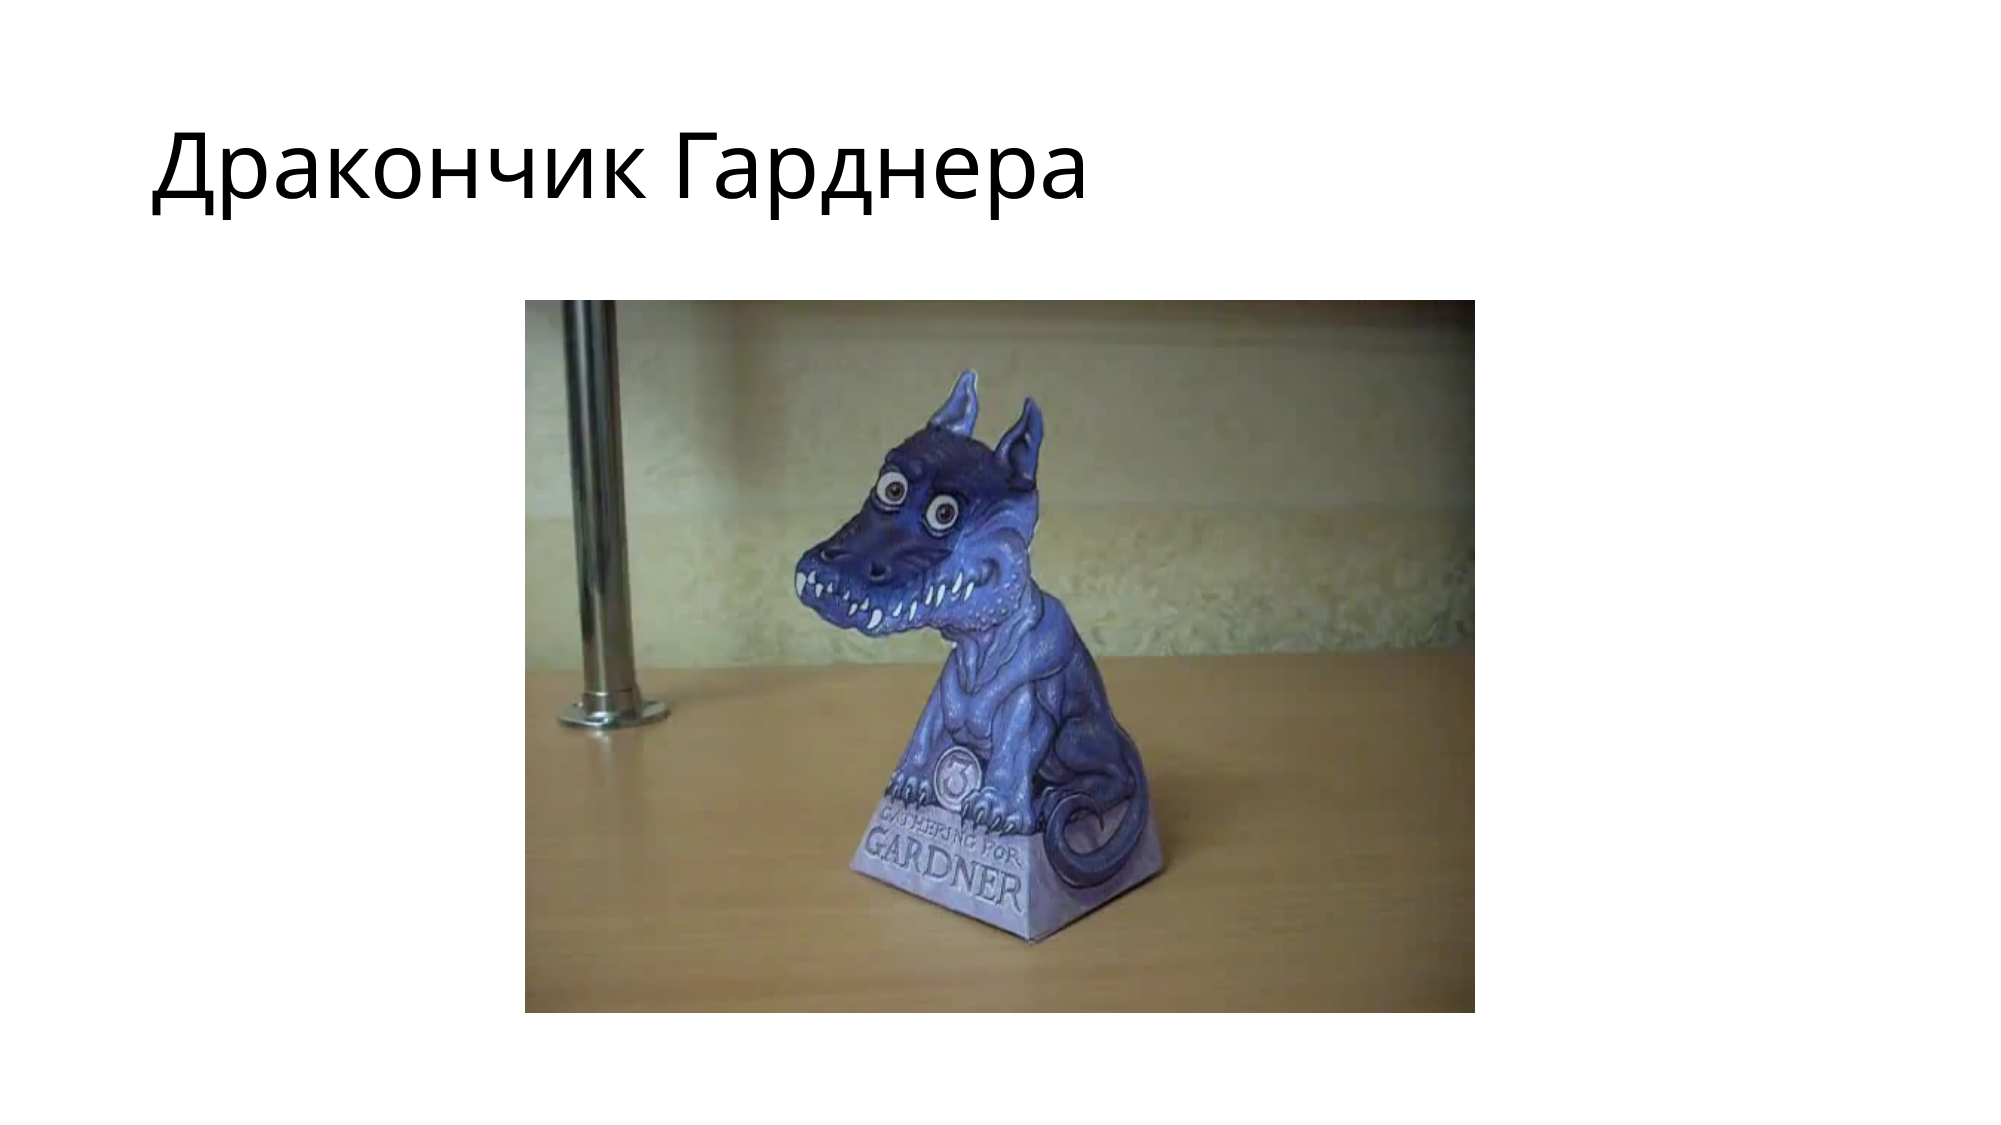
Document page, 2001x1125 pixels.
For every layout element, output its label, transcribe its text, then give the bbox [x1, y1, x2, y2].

title Дракончик Гарднера [137, 59, 1863, 278]
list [524, 299, 1476, 1014]
